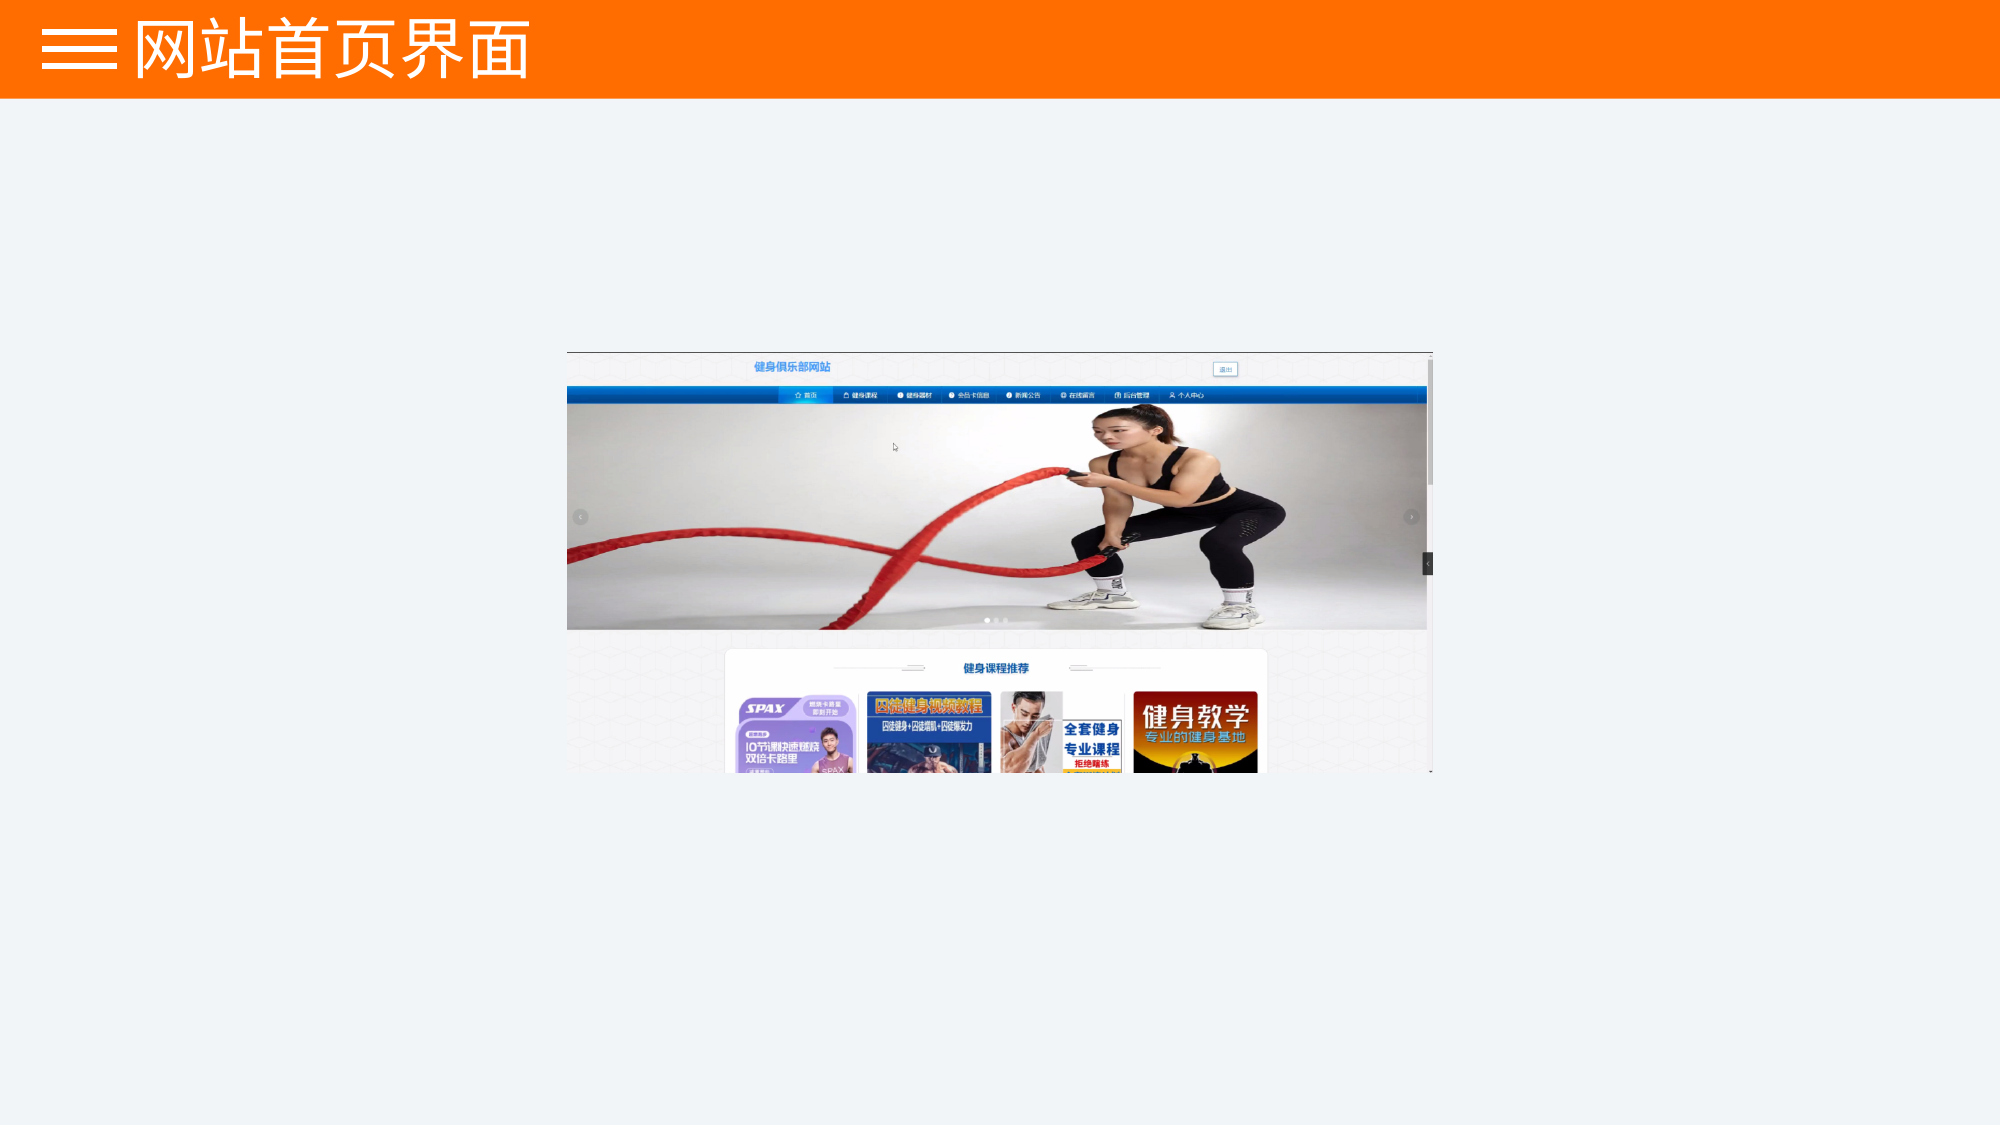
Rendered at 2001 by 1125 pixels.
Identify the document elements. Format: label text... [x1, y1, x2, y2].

text_box 网站首页界面 [117, 0, 813, 95]
text_box [0, 0, 2000, 100]
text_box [42, 32, 118, 67]
picture [567, 352, 1433, 773]
